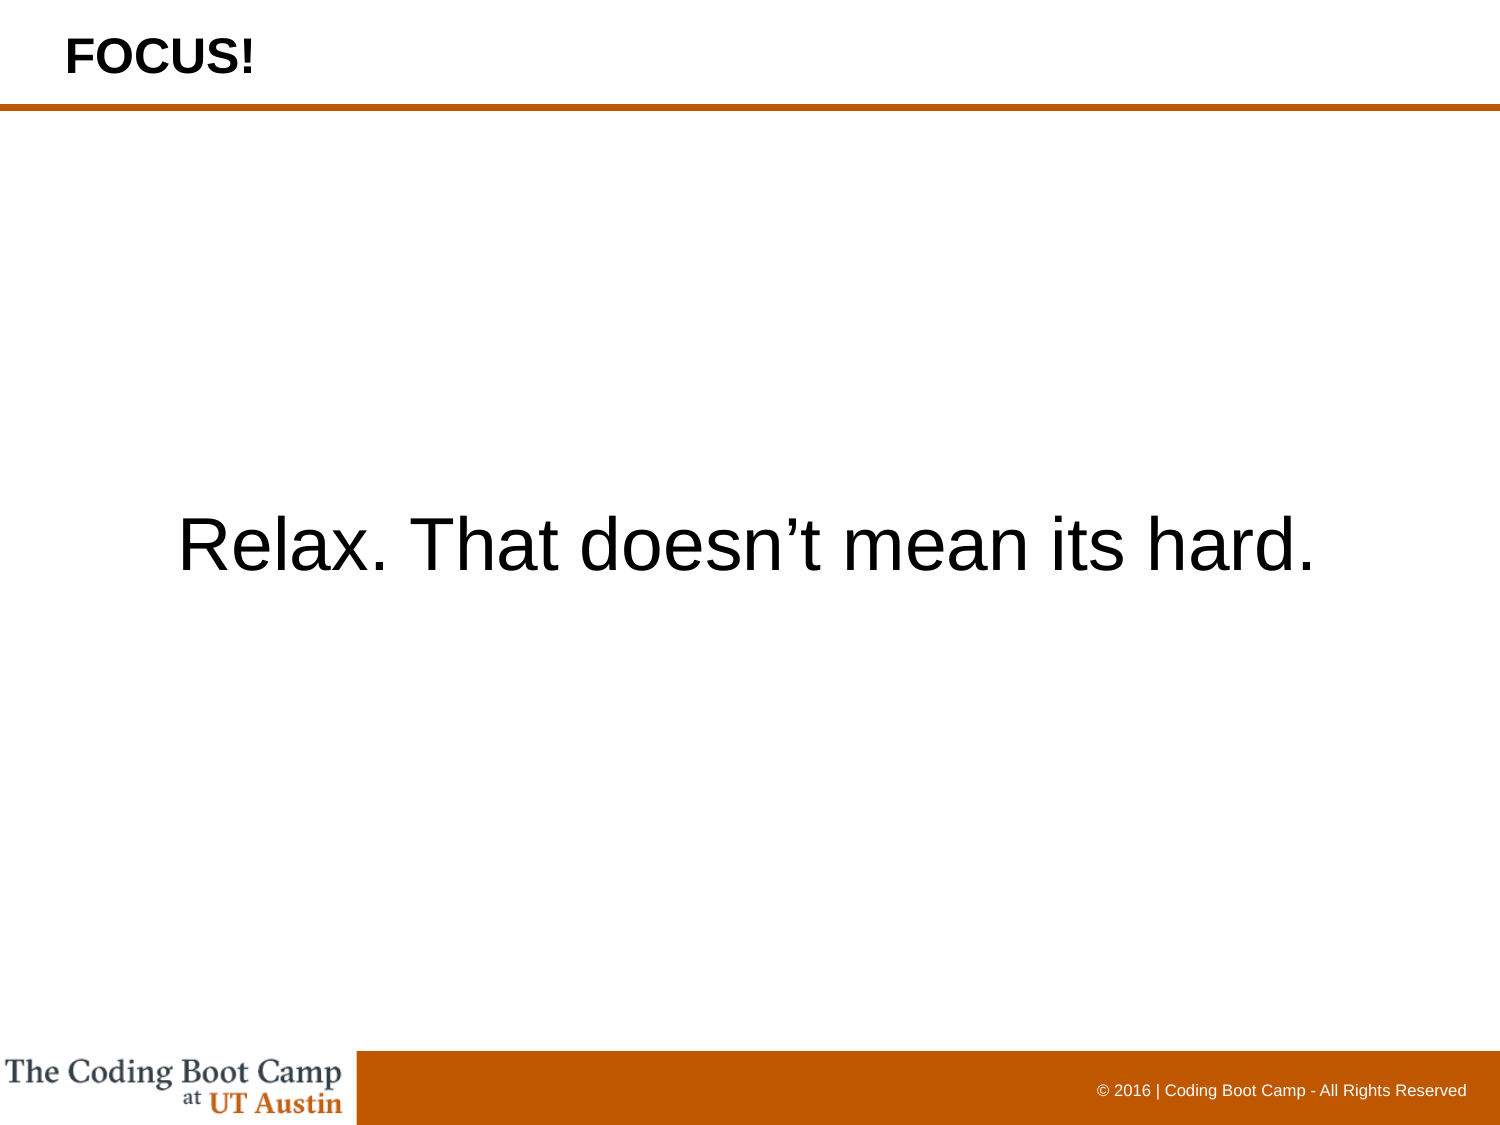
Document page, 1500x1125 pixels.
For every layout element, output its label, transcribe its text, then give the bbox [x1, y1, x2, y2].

picture [0, 1050, 357, 1125]
text_box Relax. That doesn’t mean its hard. [72, 487, 1423, 611]
text_box FOCUS! [50, 16, 913, 91]
